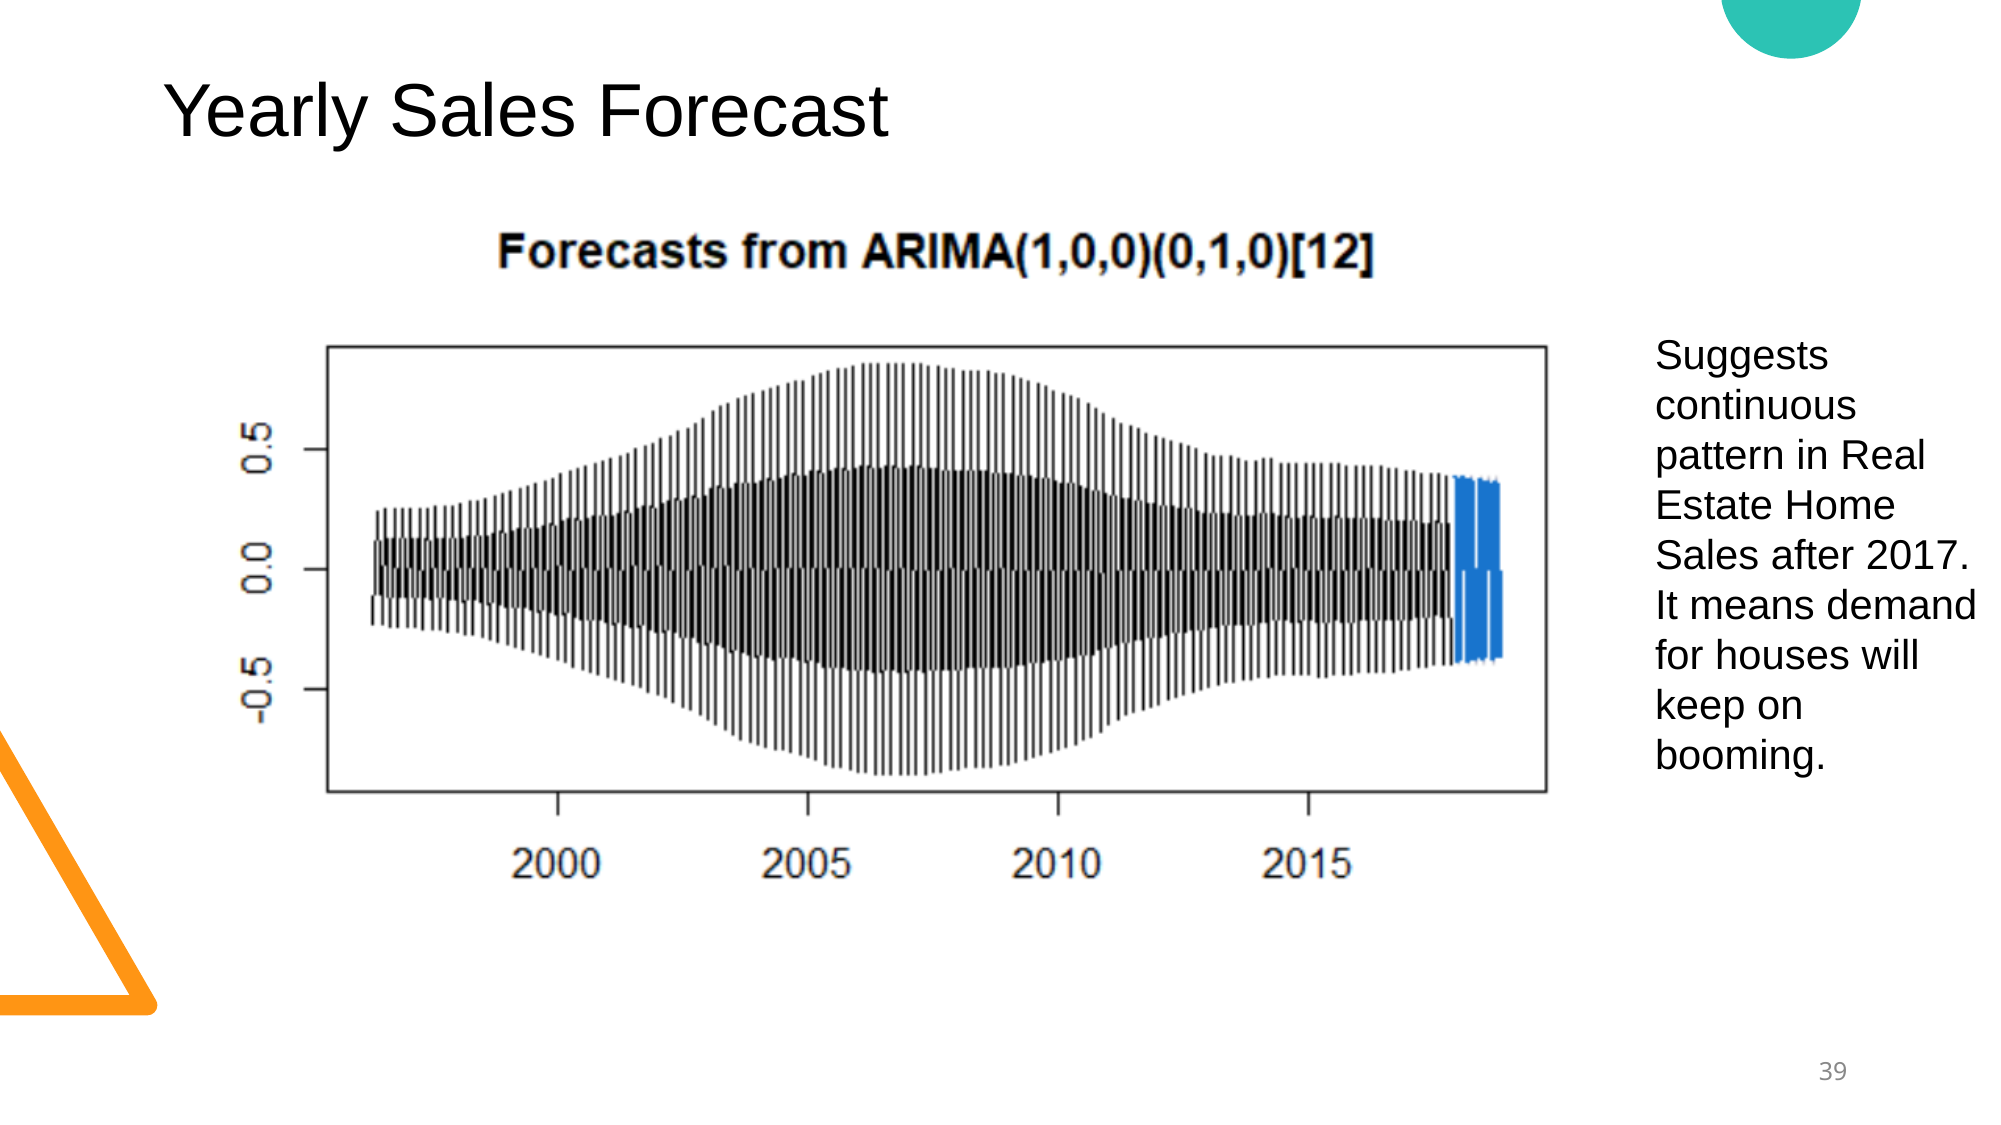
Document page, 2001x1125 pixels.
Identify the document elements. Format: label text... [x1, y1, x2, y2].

picture [147, 167, 1641, 985]
slide_number ‹#› [1412, 1042, 1863, 1103]
text_box Yearly Sales Forecast [147, 46, 1562, 167]
text_box Suggests continuous pattern in Real Estate Home Sales after 2017. It means demand for houses will keep on booming. [1646, 312, 2000, 793]
